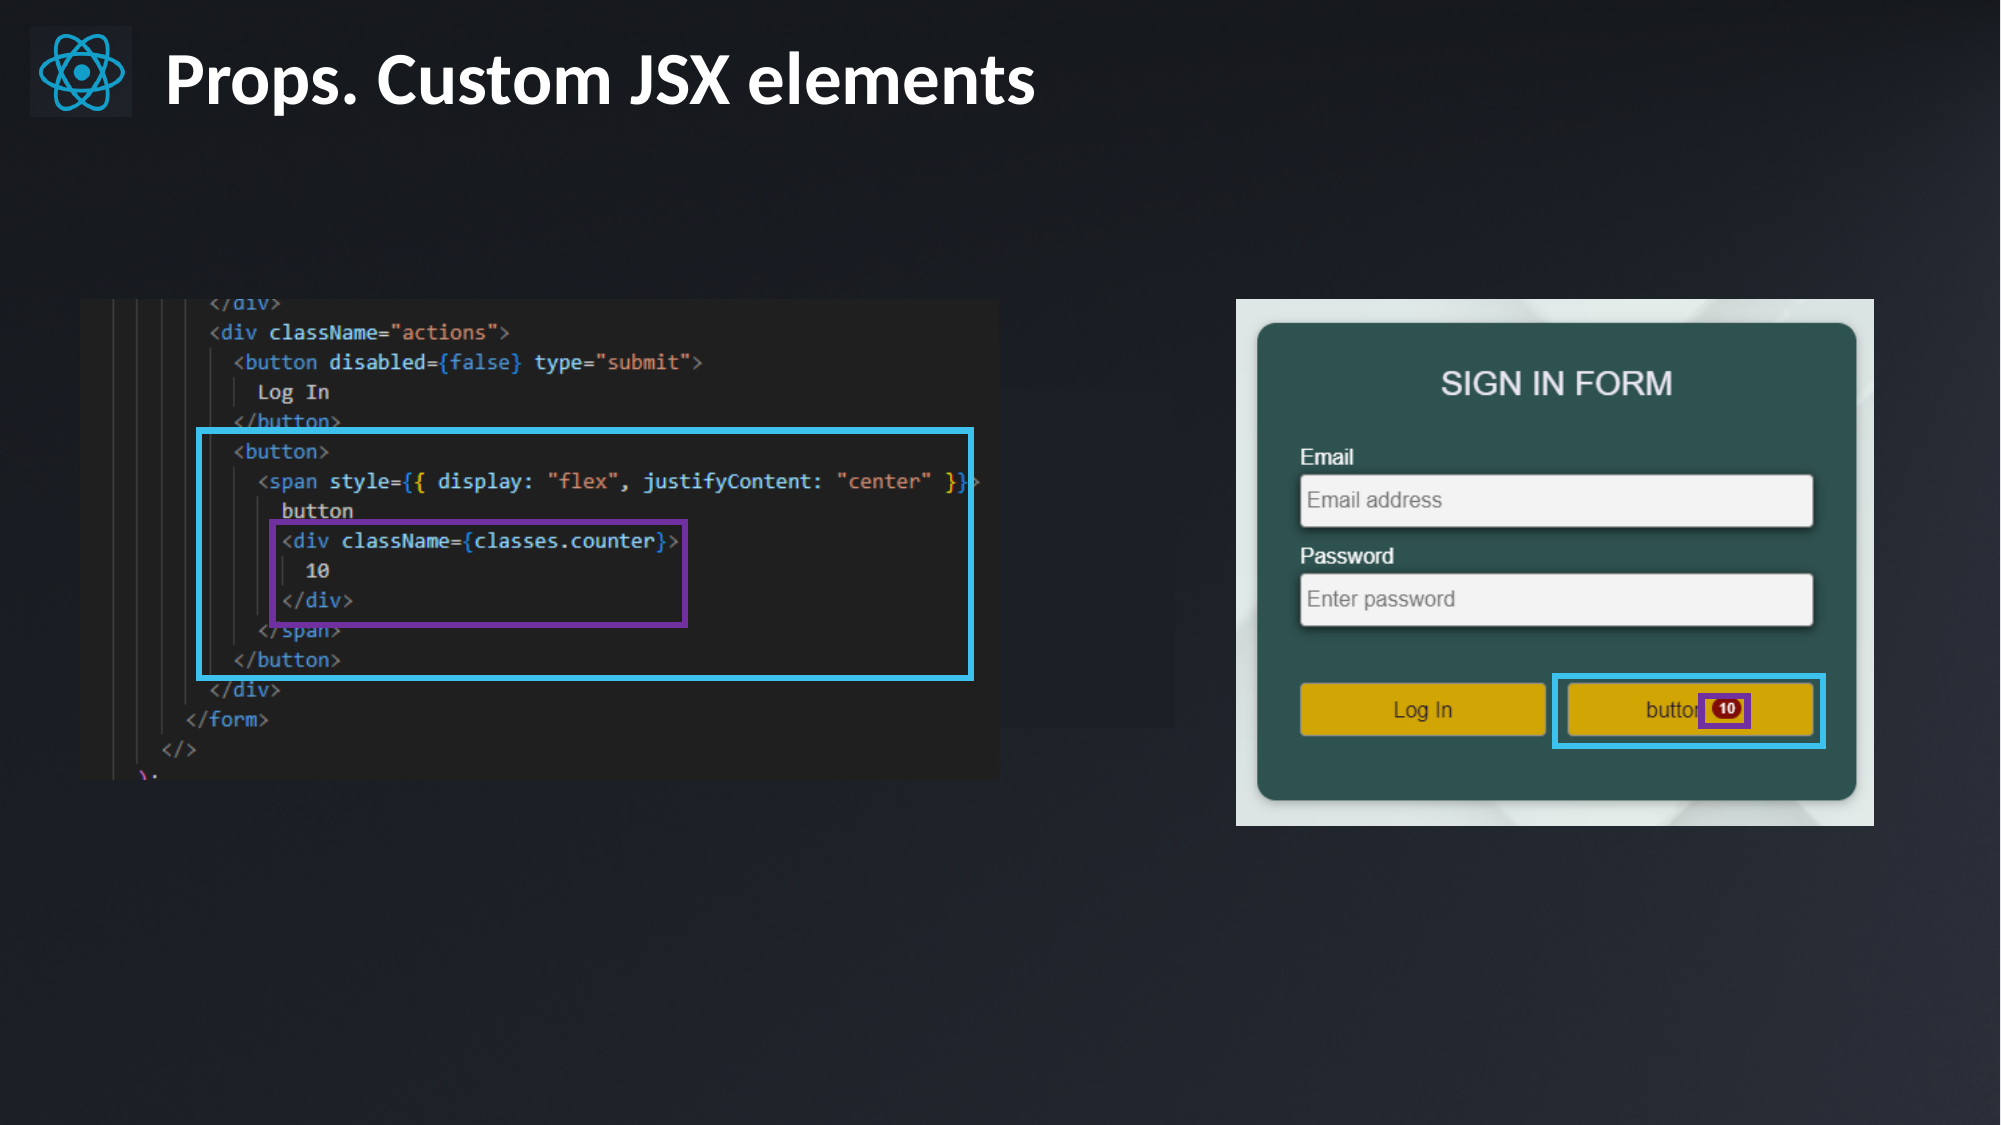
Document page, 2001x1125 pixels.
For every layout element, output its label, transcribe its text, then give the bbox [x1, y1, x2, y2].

picture [0, 0, 2001, 1125]
text_box Props. Custom JSX elements [0, 0, 1294, 129]
picture [30, 26, 132, 117]
